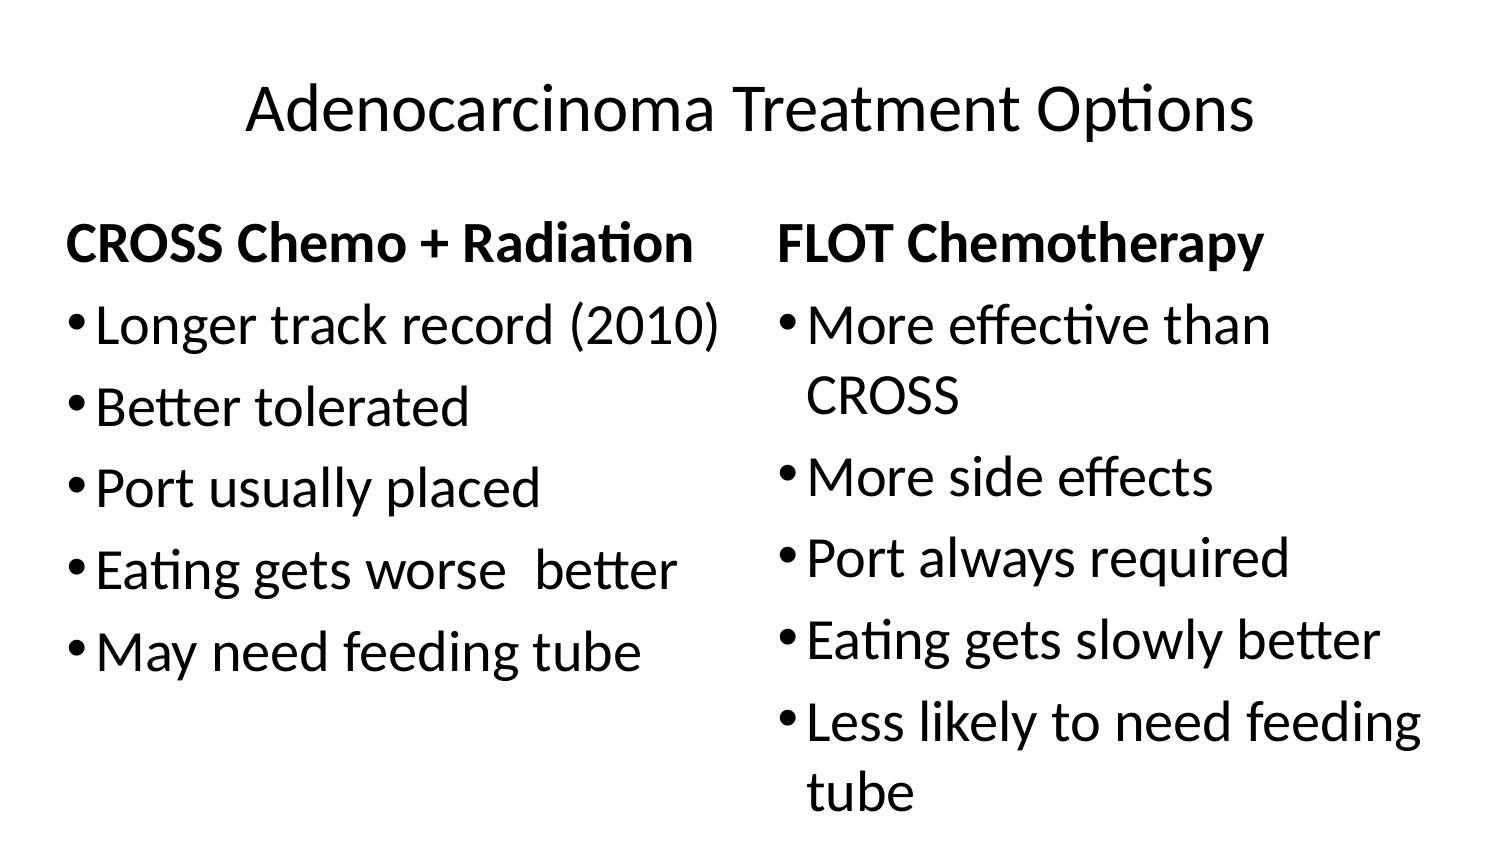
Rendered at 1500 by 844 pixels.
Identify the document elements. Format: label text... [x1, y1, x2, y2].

list FLOT Chemotherapy More effective than CROSS More side effects Port always required Eating gets slowly better Less likely to need feeding tube [762, 196, 1451, 810]
title Adenocarcinoma Treatment Options [51, 33, 1451, 175]
